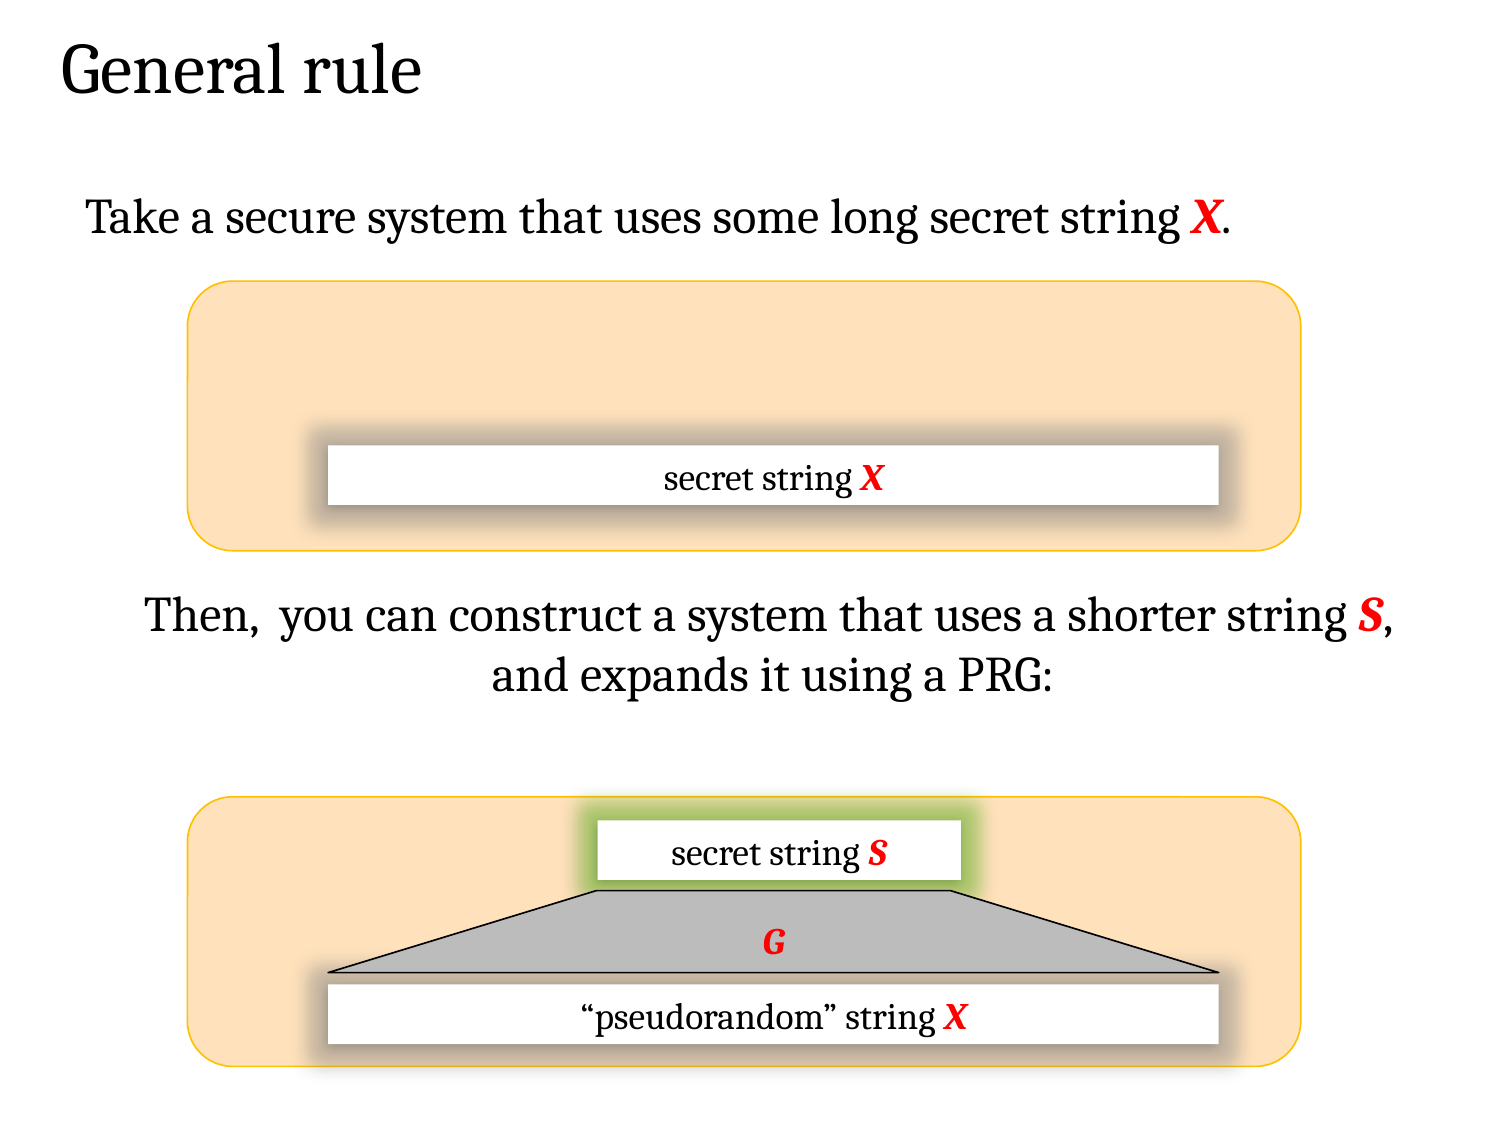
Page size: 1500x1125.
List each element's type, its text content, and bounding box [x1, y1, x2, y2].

text_box secret string X [328, 445, 1219, 505]
text_box G [327, 889, 1220, 974]
text_box AddRoundKey [587, 813, 971, 893]
text_box stream [311, 969, 1237, 1062]
text_box [304, 960, 363, 1068]
text_box [311, 430, 1237, 524]
text_box . . . [579, 802, 980, 886]
text_box secret string S [597, 820, 961, 880]
text_box [1184, 960, 1245, 1068]
text_box [186, 280, 1302, 552]
text_box “pseudorandom” string X [328, 984, 1219, 1045]
title General rule [46, 23, 1277, 118]
text_box [186, 795, 580, 1068]
text_box [573, 799, 985, 898]
text_box [978, 795, 1302, 1068]
text_box [304, 421, 1245, 531]
text_box Take a secure system that uses some long secret string X. [70, 175, 1407, 251]
